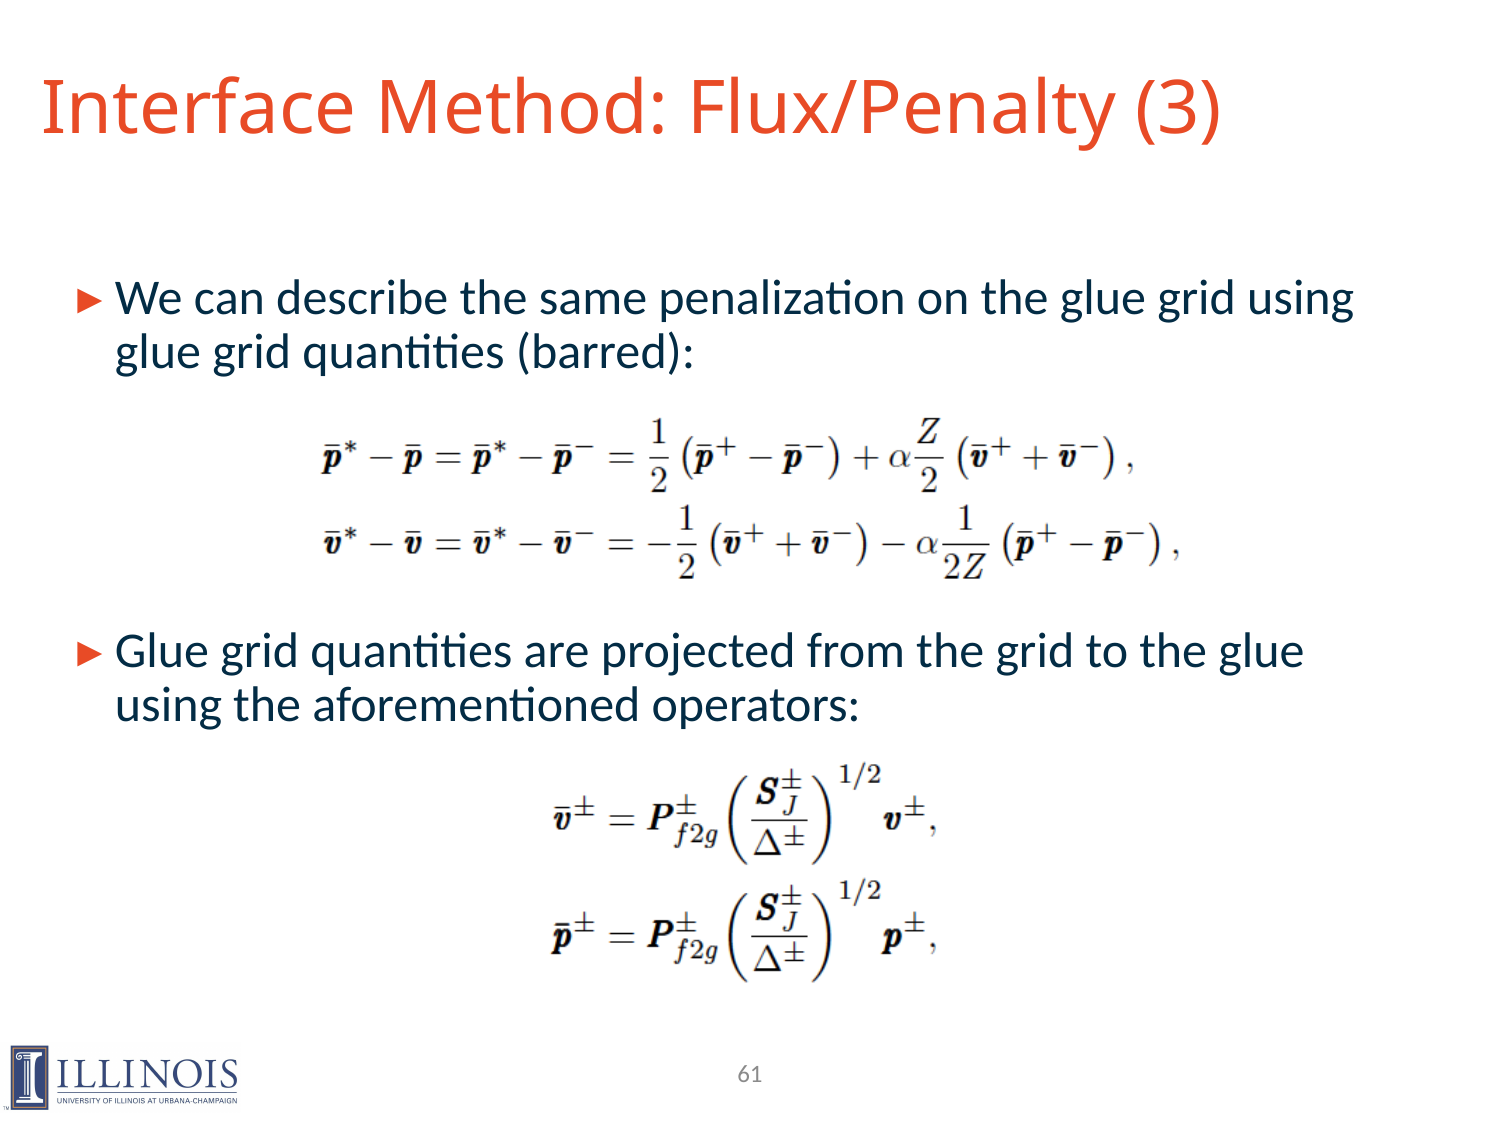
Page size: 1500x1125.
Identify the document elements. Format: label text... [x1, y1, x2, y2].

text_box We can describe the same penalization on the glue grid using glue grid quantities (barred): Glue grid quantities are projected from the grid to the glue using the aforementioned operators: [62, 182, 1407, 1016]
picture [0, 1042, 241, 1113]
title Interface Method: Flux/Penalty (3) [26, 36, 1438, 183]
picture [308, 414, 1191, 590]
slide_number 61 [718, 1042, 782, 1103]
picture [540, 749, 960, 984]
